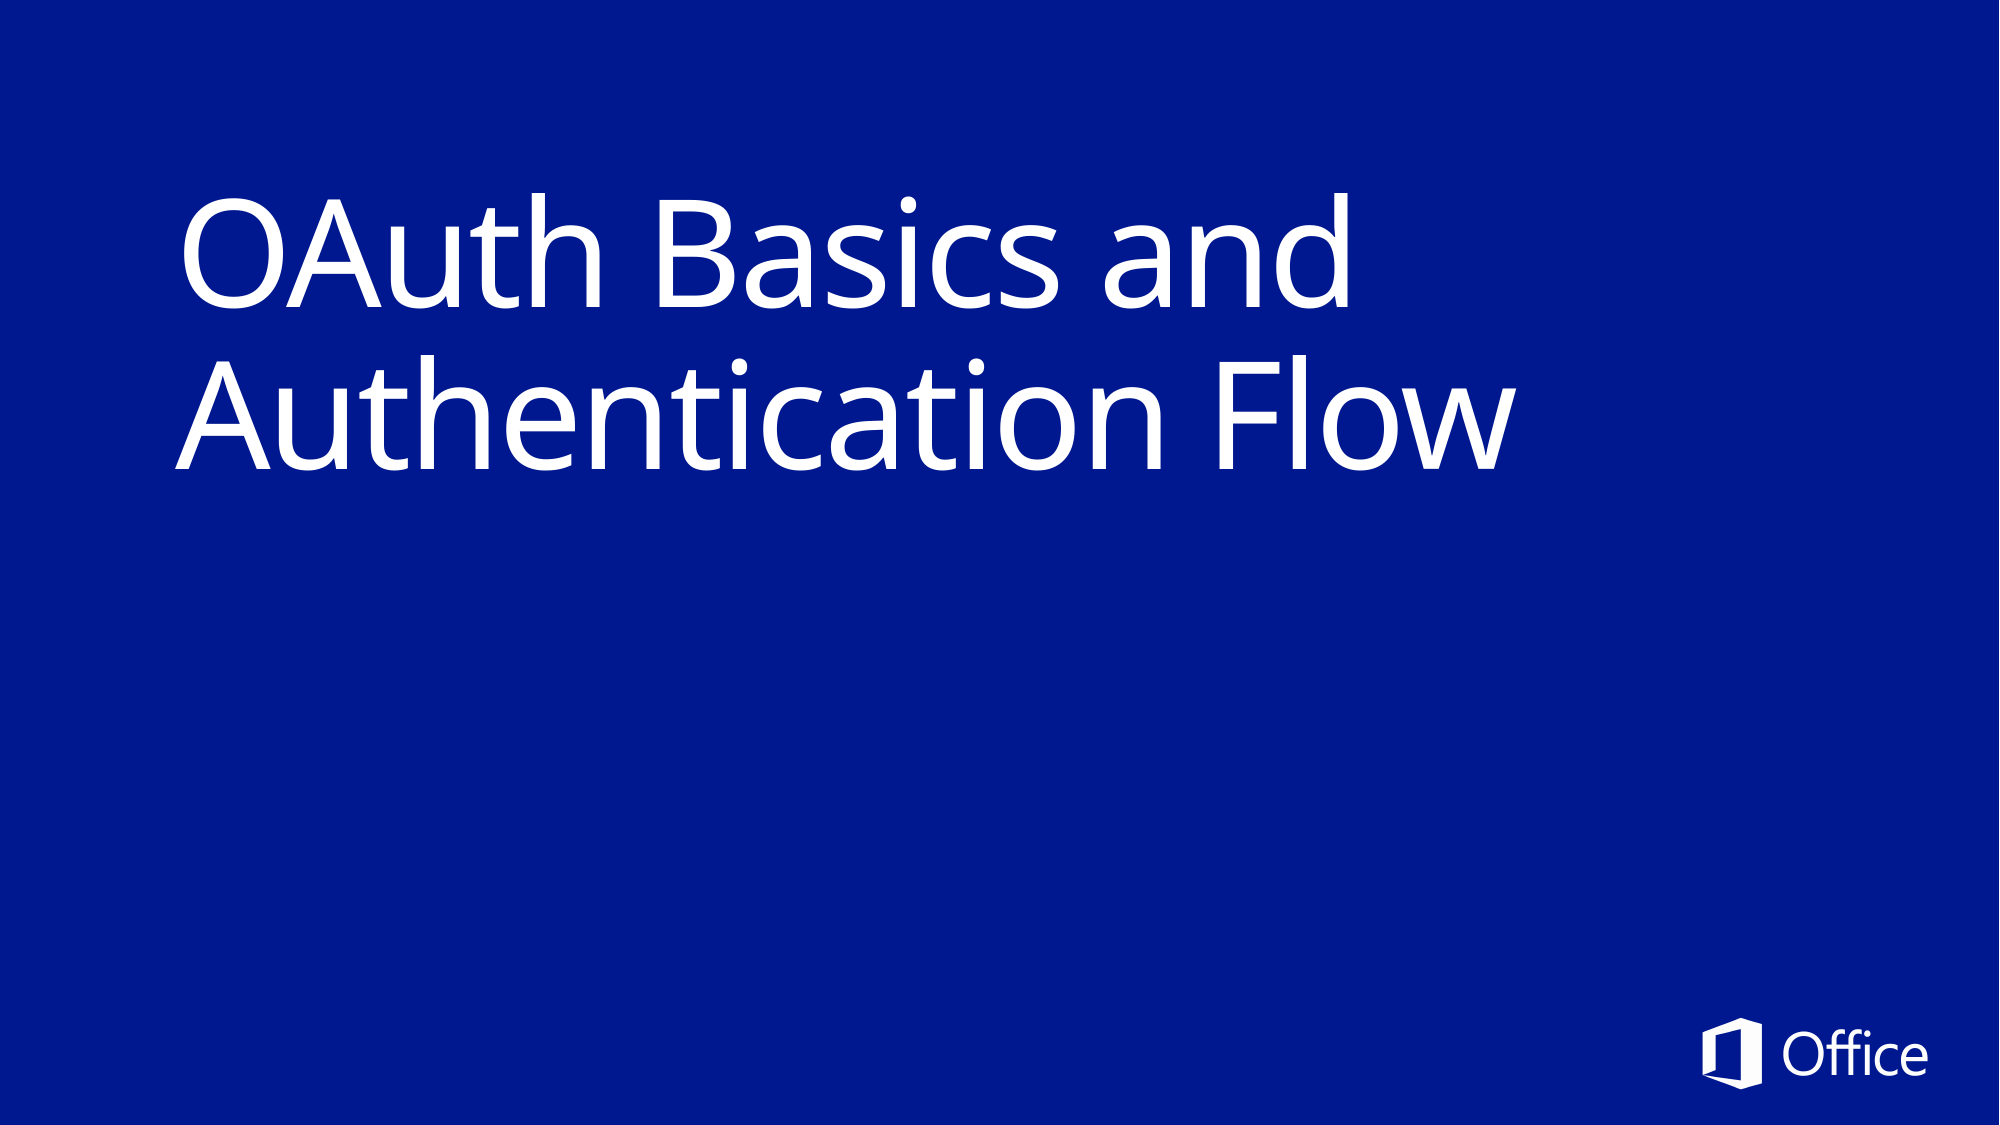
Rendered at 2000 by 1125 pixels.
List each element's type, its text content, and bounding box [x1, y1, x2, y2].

title OAuth Basics and Authentication Flow [160, 346, 1840, 510]
picture [1672, 986, 1958, 1121]
